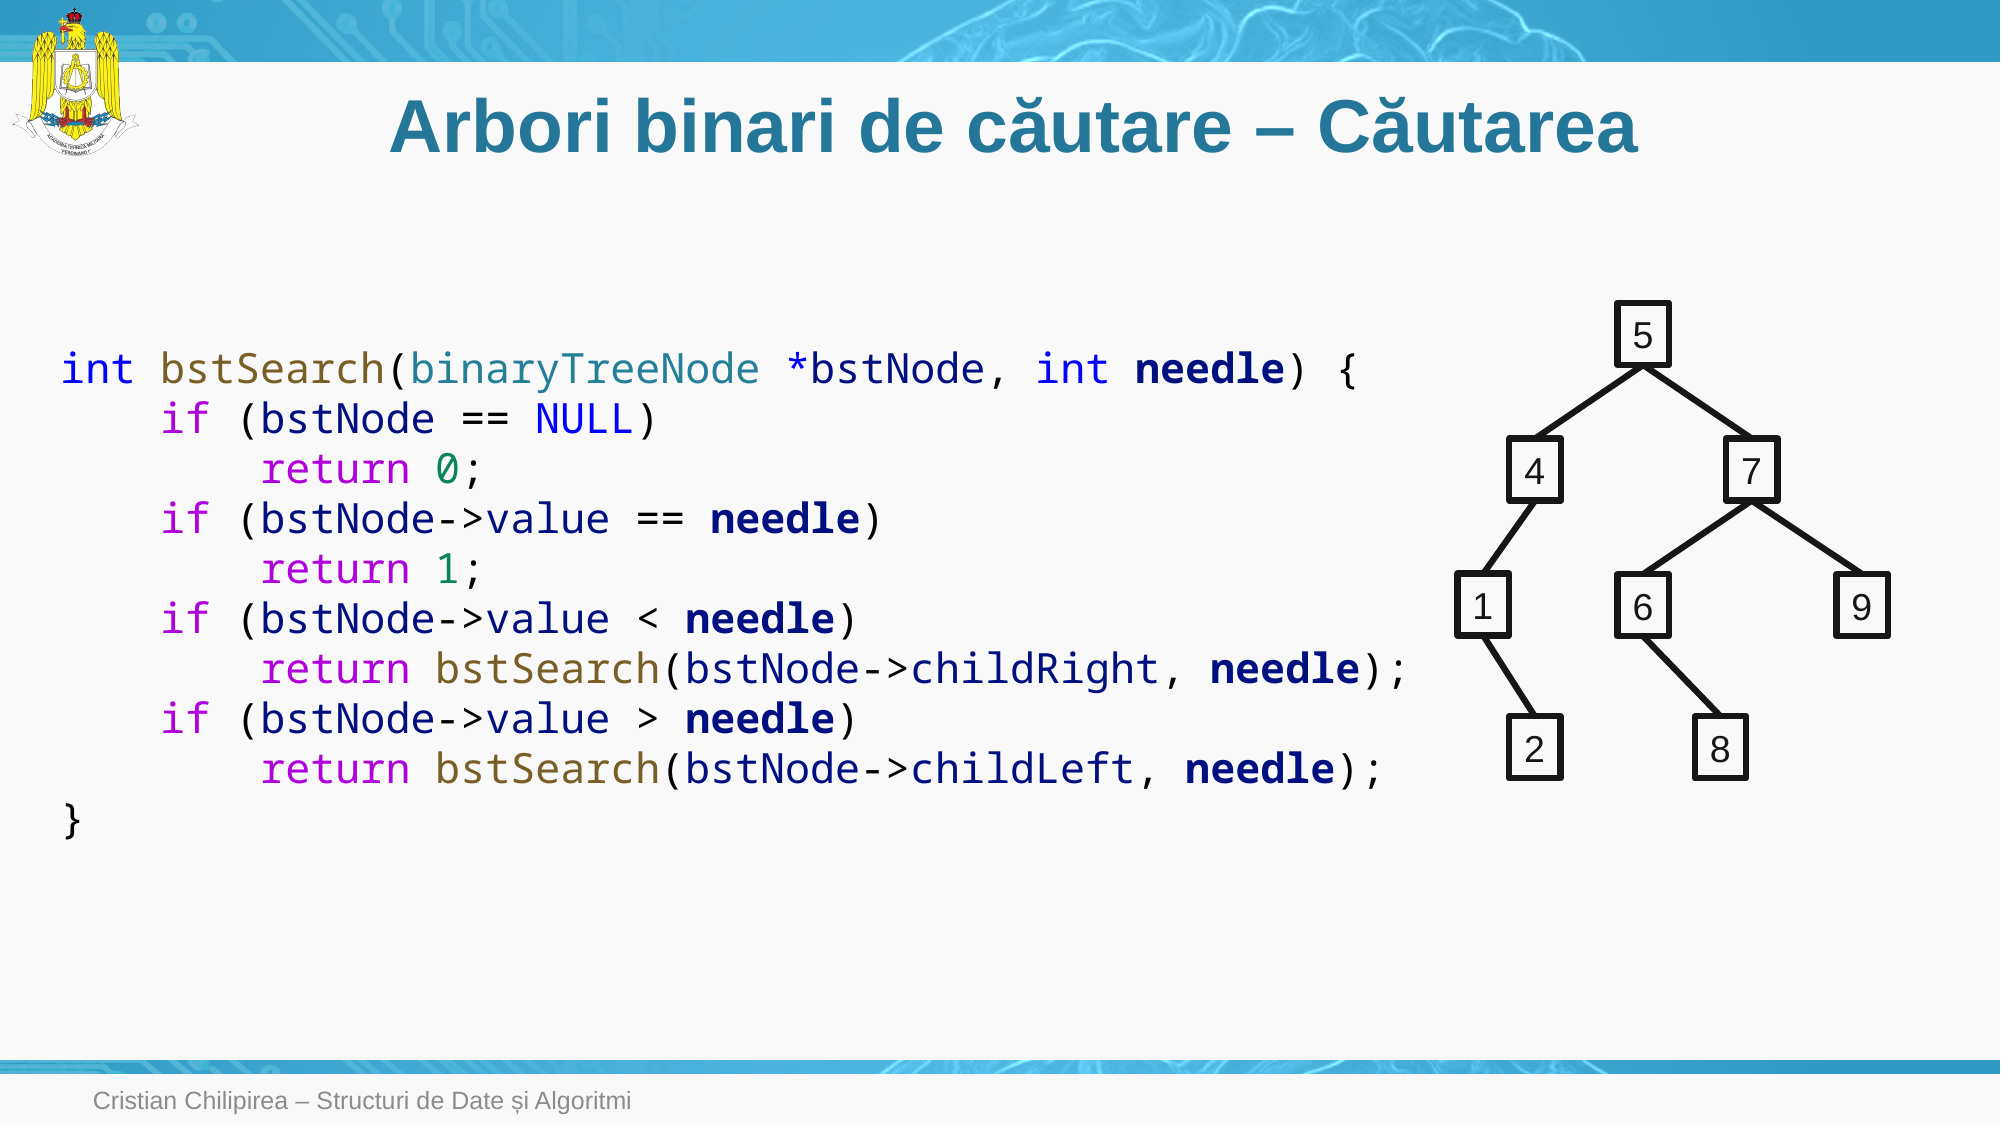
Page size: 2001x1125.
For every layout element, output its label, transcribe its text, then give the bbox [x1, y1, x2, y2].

text_box 2 [1509, 716, 1561, 779]
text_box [1643, 636, 1721, 717]
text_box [1643, 500, 1752, 575]
title Arbori binari de căutare – Căutarea [150, 76, 1876, 180]
text_box 5 [1617, 302, 1669, 364]
text_box 8 [1694, 716, 1747, 779]
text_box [1752, 500, 1863, 575]
text_box 7 [1726, 438, 1778, 500]
text_box 9 [1836, 574, 1888, 637]
text_box 1 [1457, 573, 1510, 636]
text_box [1535, 364, 1643, 439]
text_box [1483, 500, 1536, 574]
text_box int bstSearch(binaryTreeNode *bstNode, int needle) { if (bstNode == NULL) return 0; if (bstNode->value == needle) return 1; if (bstNode->value < needle) return bstSearch(bstNode->childRight, needle); if (bstNode->value > needle) return bstSearch(bstNode->childLeft, needle); } [45, 333, 1427, 849]
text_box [1643, 364, 1752, 439]
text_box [1483, 635, 1535, 717]
picture [0, 0, 2000, 156]
text_box 4 [1509, 438, 1561, 501]
footer Cristian Chilipirea – Structuri de Date și Algoritmi [77, 1073, 1338, 1125]
picture [0, 1060, 2000, 1074]
text_box 6 [1617, 574, 1669, 637]
